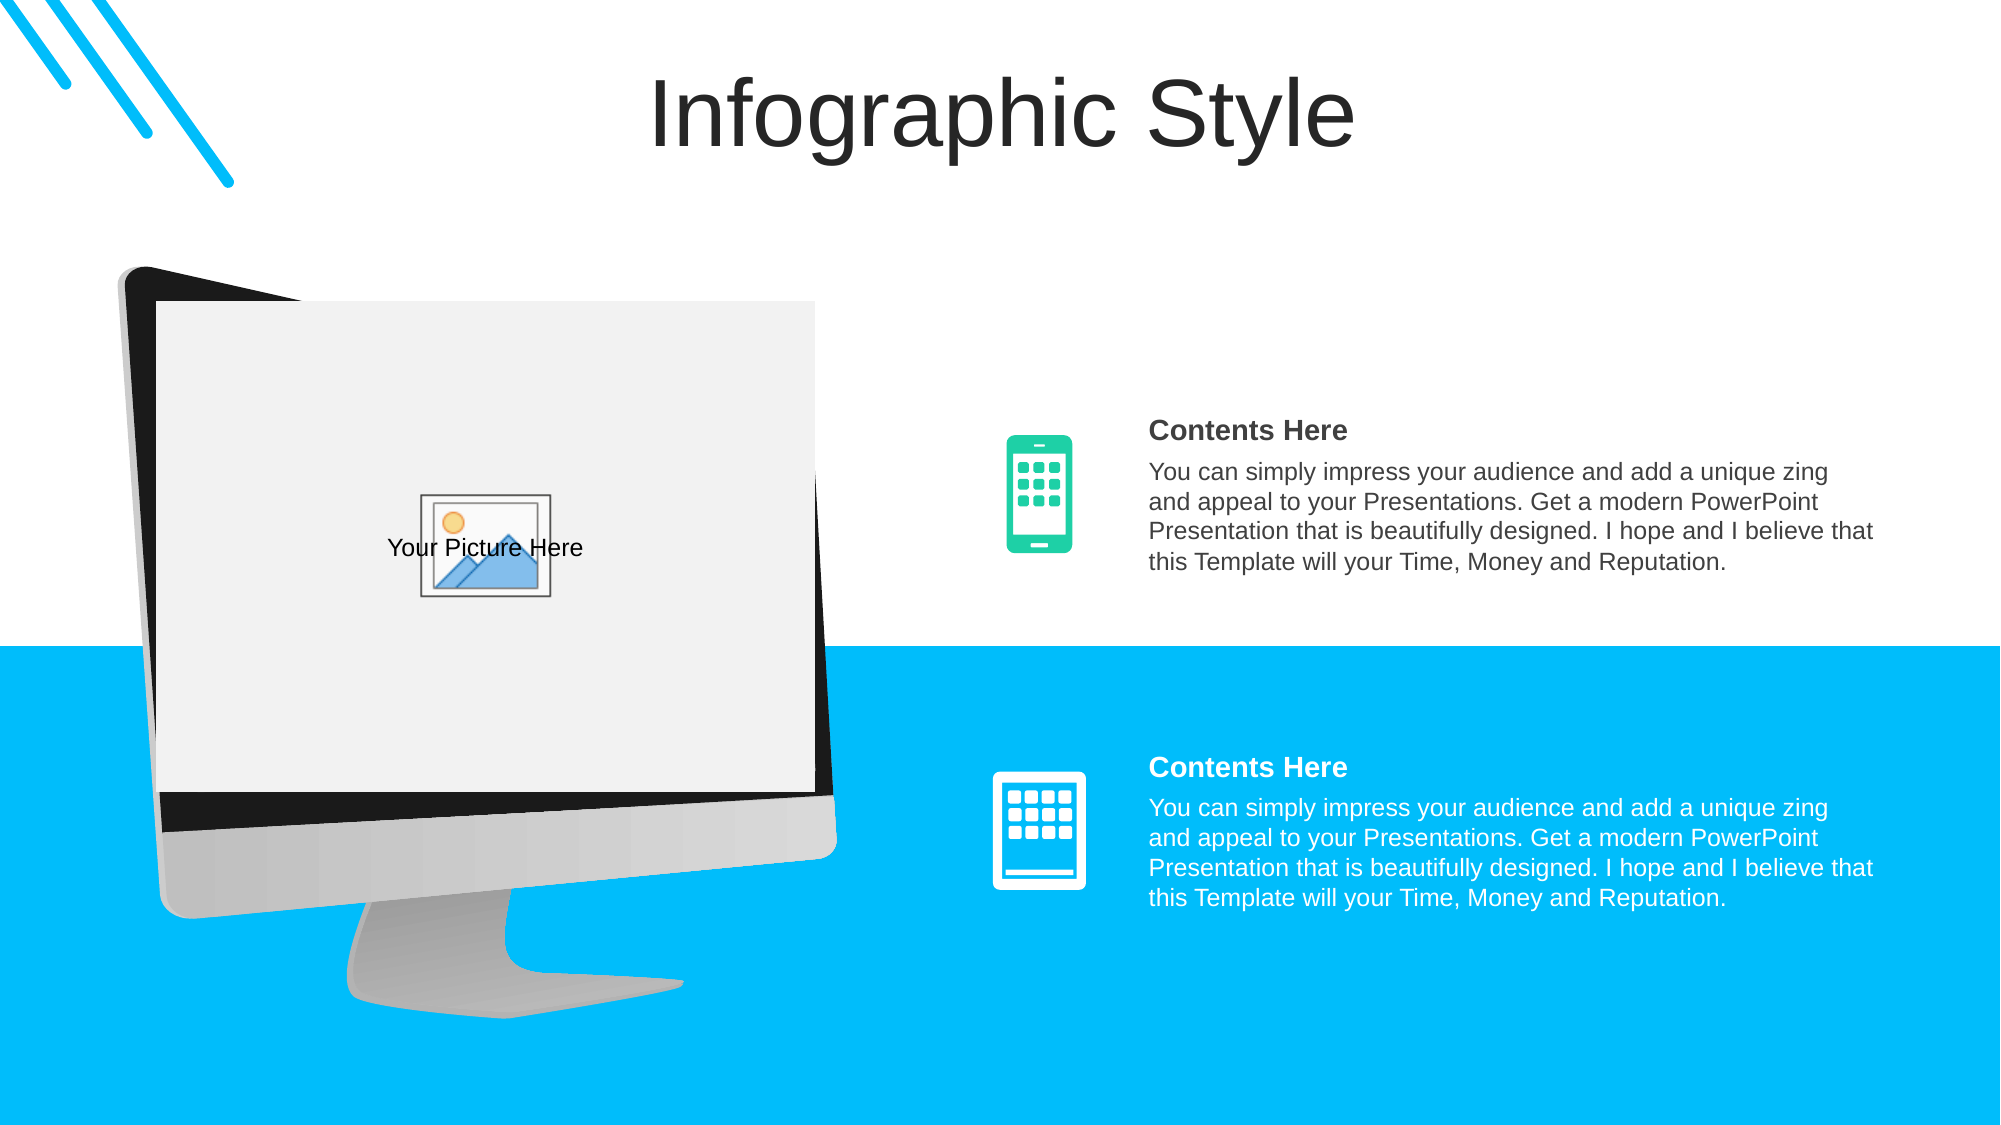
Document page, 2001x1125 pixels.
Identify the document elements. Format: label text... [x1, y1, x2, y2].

picture [156, 300, 815, 793]
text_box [1133, 740, 1891, 921]
text_box [1005, 434, 1074, 555]
text_box [991, 770, 1087, 891]
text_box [1133, 404, 1891, 585]
list Infographic Style [53, 55, 1952, 175]
